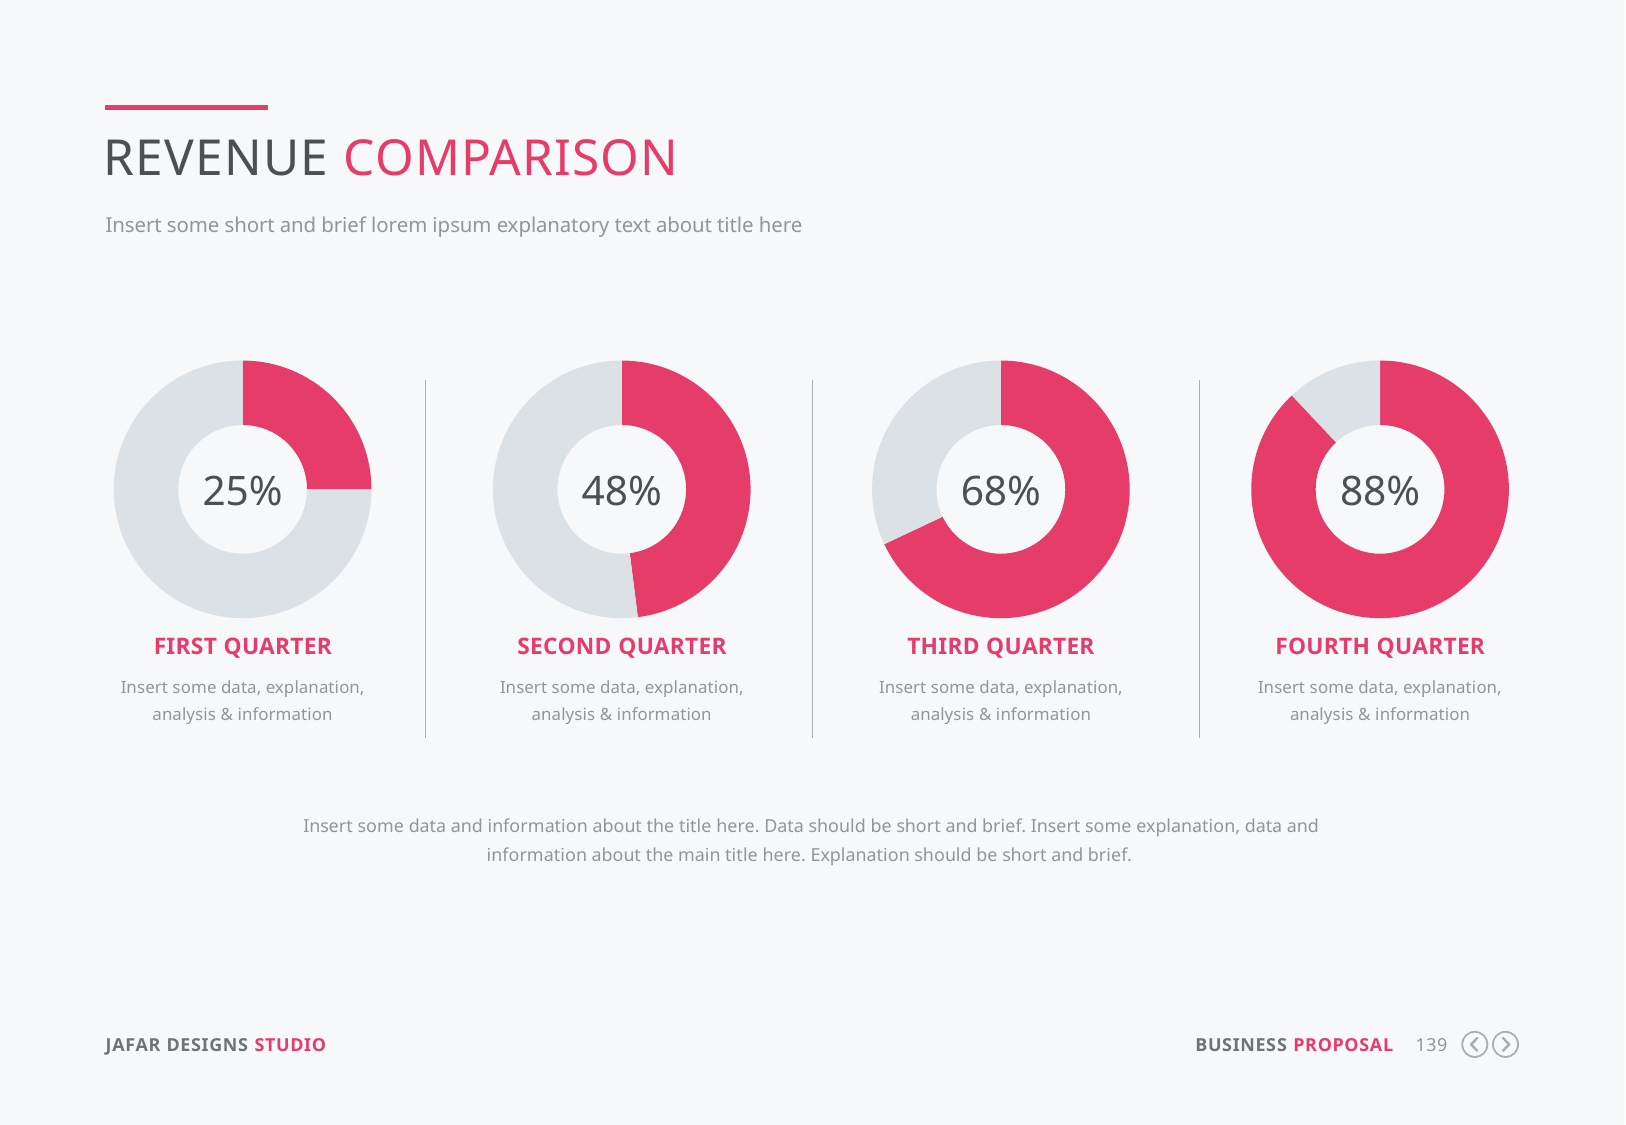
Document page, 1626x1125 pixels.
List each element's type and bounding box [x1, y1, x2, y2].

chart [105, 355, 380, 624]
text_box [106, 631, 379, 659]
chart [1242, 355, 1518, 624]
text_box [1244, 631, 1516, 659]
text_box [485, 670, 758, 724]
chart [484, 355, 759, 624]
text_box [865, 631, 1137, 659]
list [103, 125, 1518, 188]
text_box [865, 670, 1137, 724]
text_box [258, 808, 1367, 865]
text_box [1244, 670, 1516, 724]
text_box [106, 670, 379, 724]
chart [863, 355, 1138, 624]
text_box [485, 631, 758, 659]
list [105, 209, 1519, 241]
